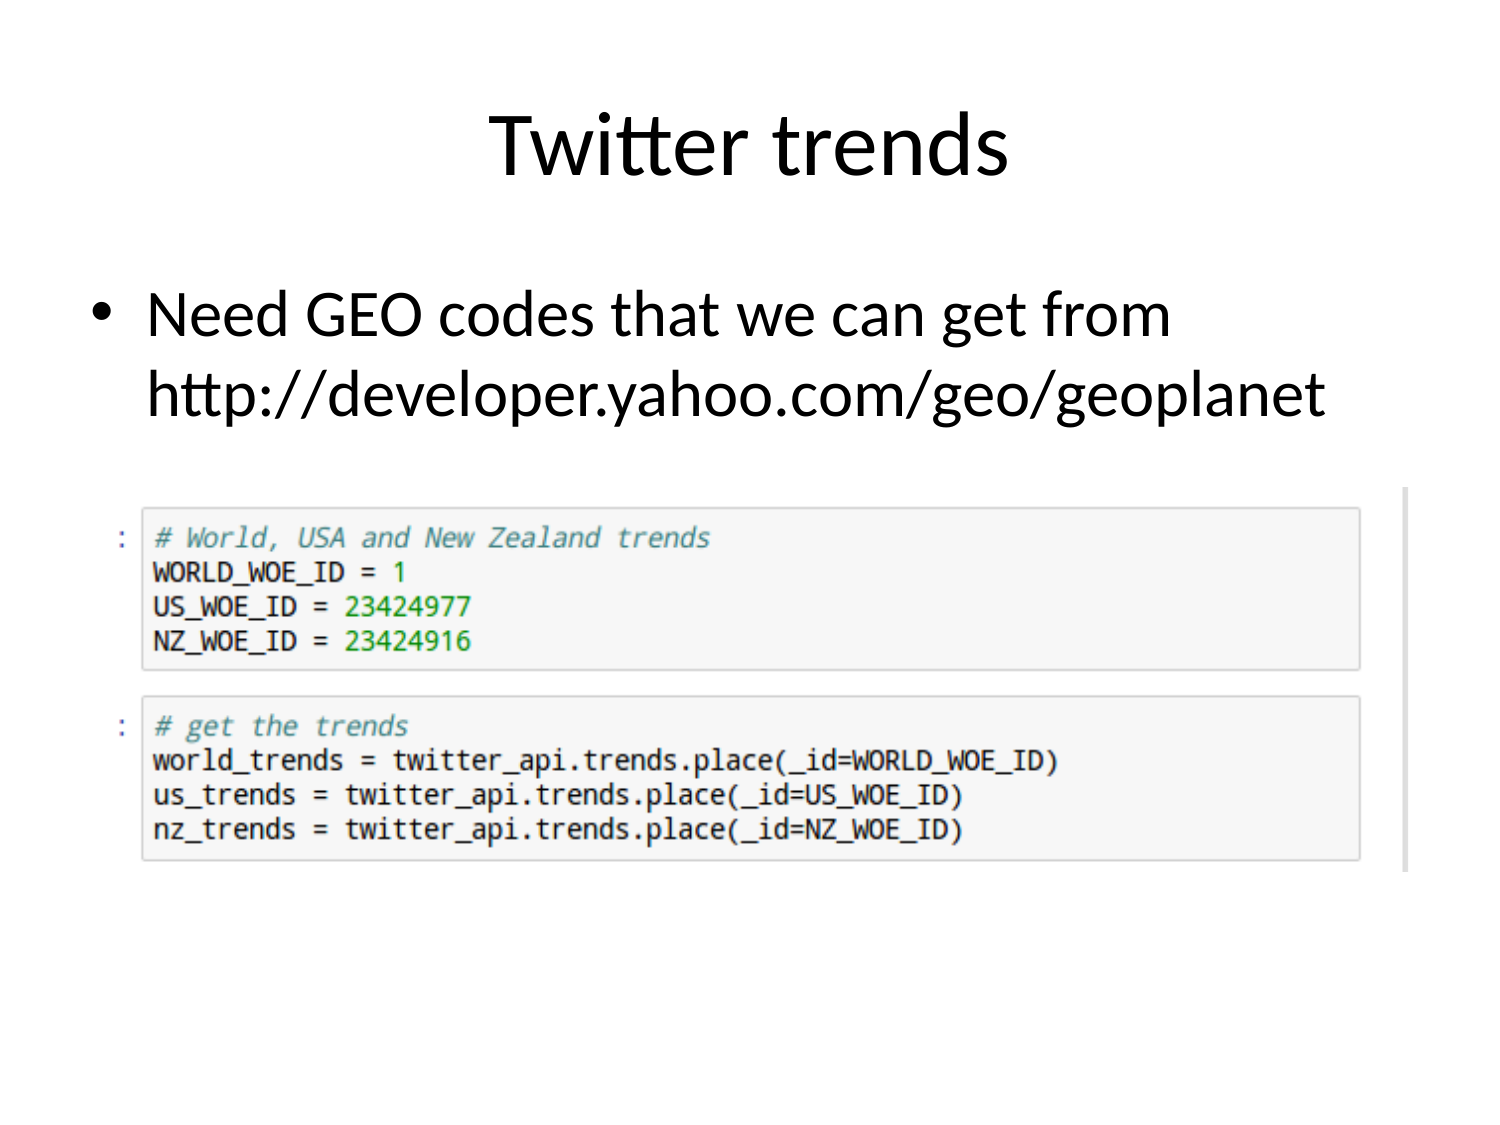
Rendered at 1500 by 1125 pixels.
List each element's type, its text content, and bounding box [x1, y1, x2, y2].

picture [112, 487, 1409, 888]
list Need GEO codes that we can get from http://developer.yahoo.com/geo/geoplanet [75, 262, 1425, 1005]
title Twitter trends [75, 45, 1425, 233]
